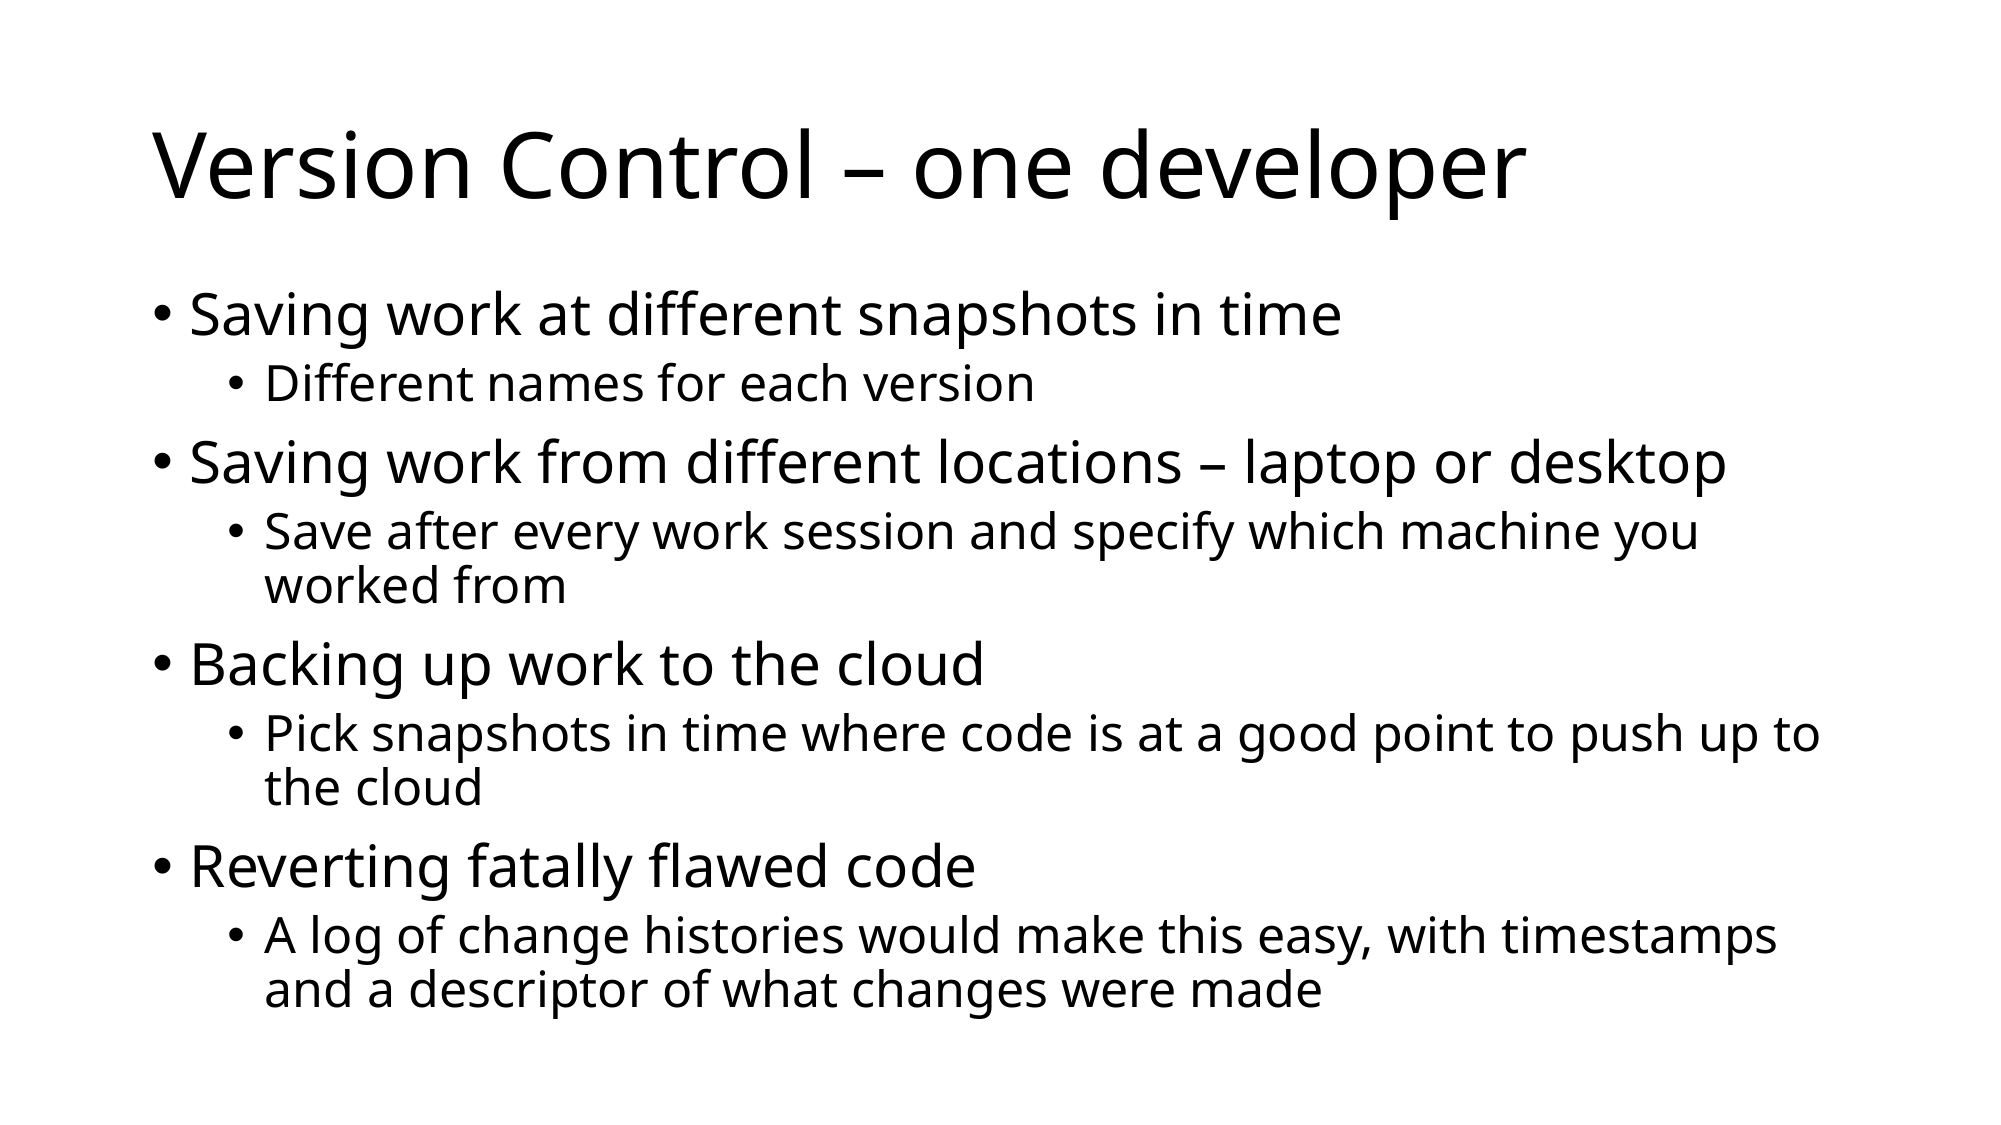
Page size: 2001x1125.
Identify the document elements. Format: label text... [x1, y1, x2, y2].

title Version Control – one developer [137, 59, 1863, 277]
list Saving work at different snapshots in time Different names for each version Saving work from different locations – laptop or desktop Save after every work session and specify which machine you worked from Backing up work to the cloud Pick snapshots in time where code is at a good point to push up to the cloud Reverting fatally flawed code A log of change histories would make this easy, with timestamps and a descriptor of what changes were made [137, 277, 1863, 1067]
